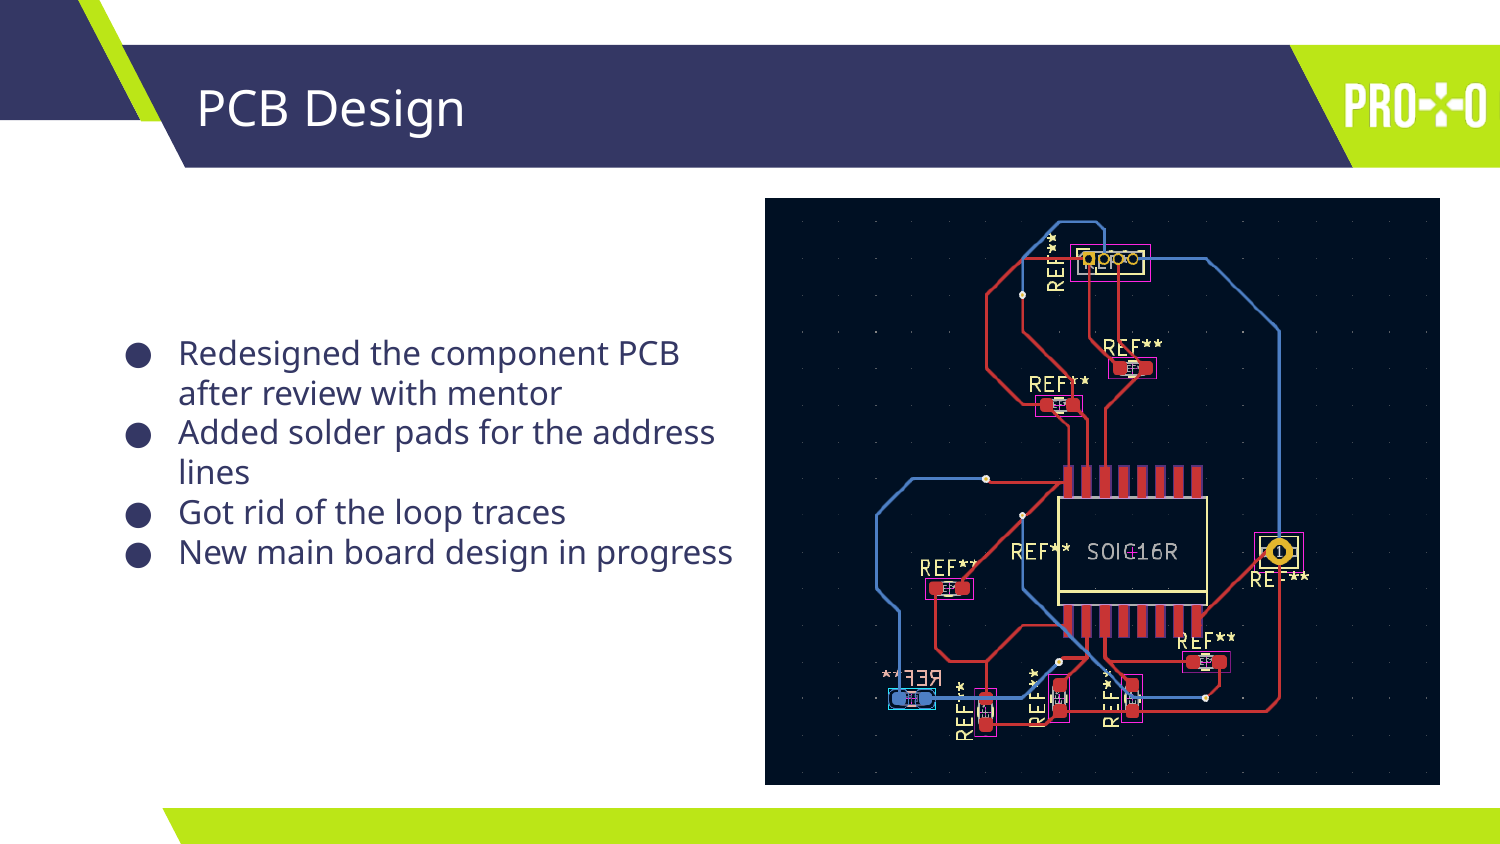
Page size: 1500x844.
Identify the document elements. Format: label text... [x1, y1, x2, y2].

title PCB Design [181, 45, 1285, 169]
picture [765, 197, 1440, 786]
text_box Redesigned the component PCB after review with mentor Added solder pads for the address lines Got rid of the loop traces New main board design in progress [88, 316, 750, 627]
picture [1304, 55, 1500, 159]
